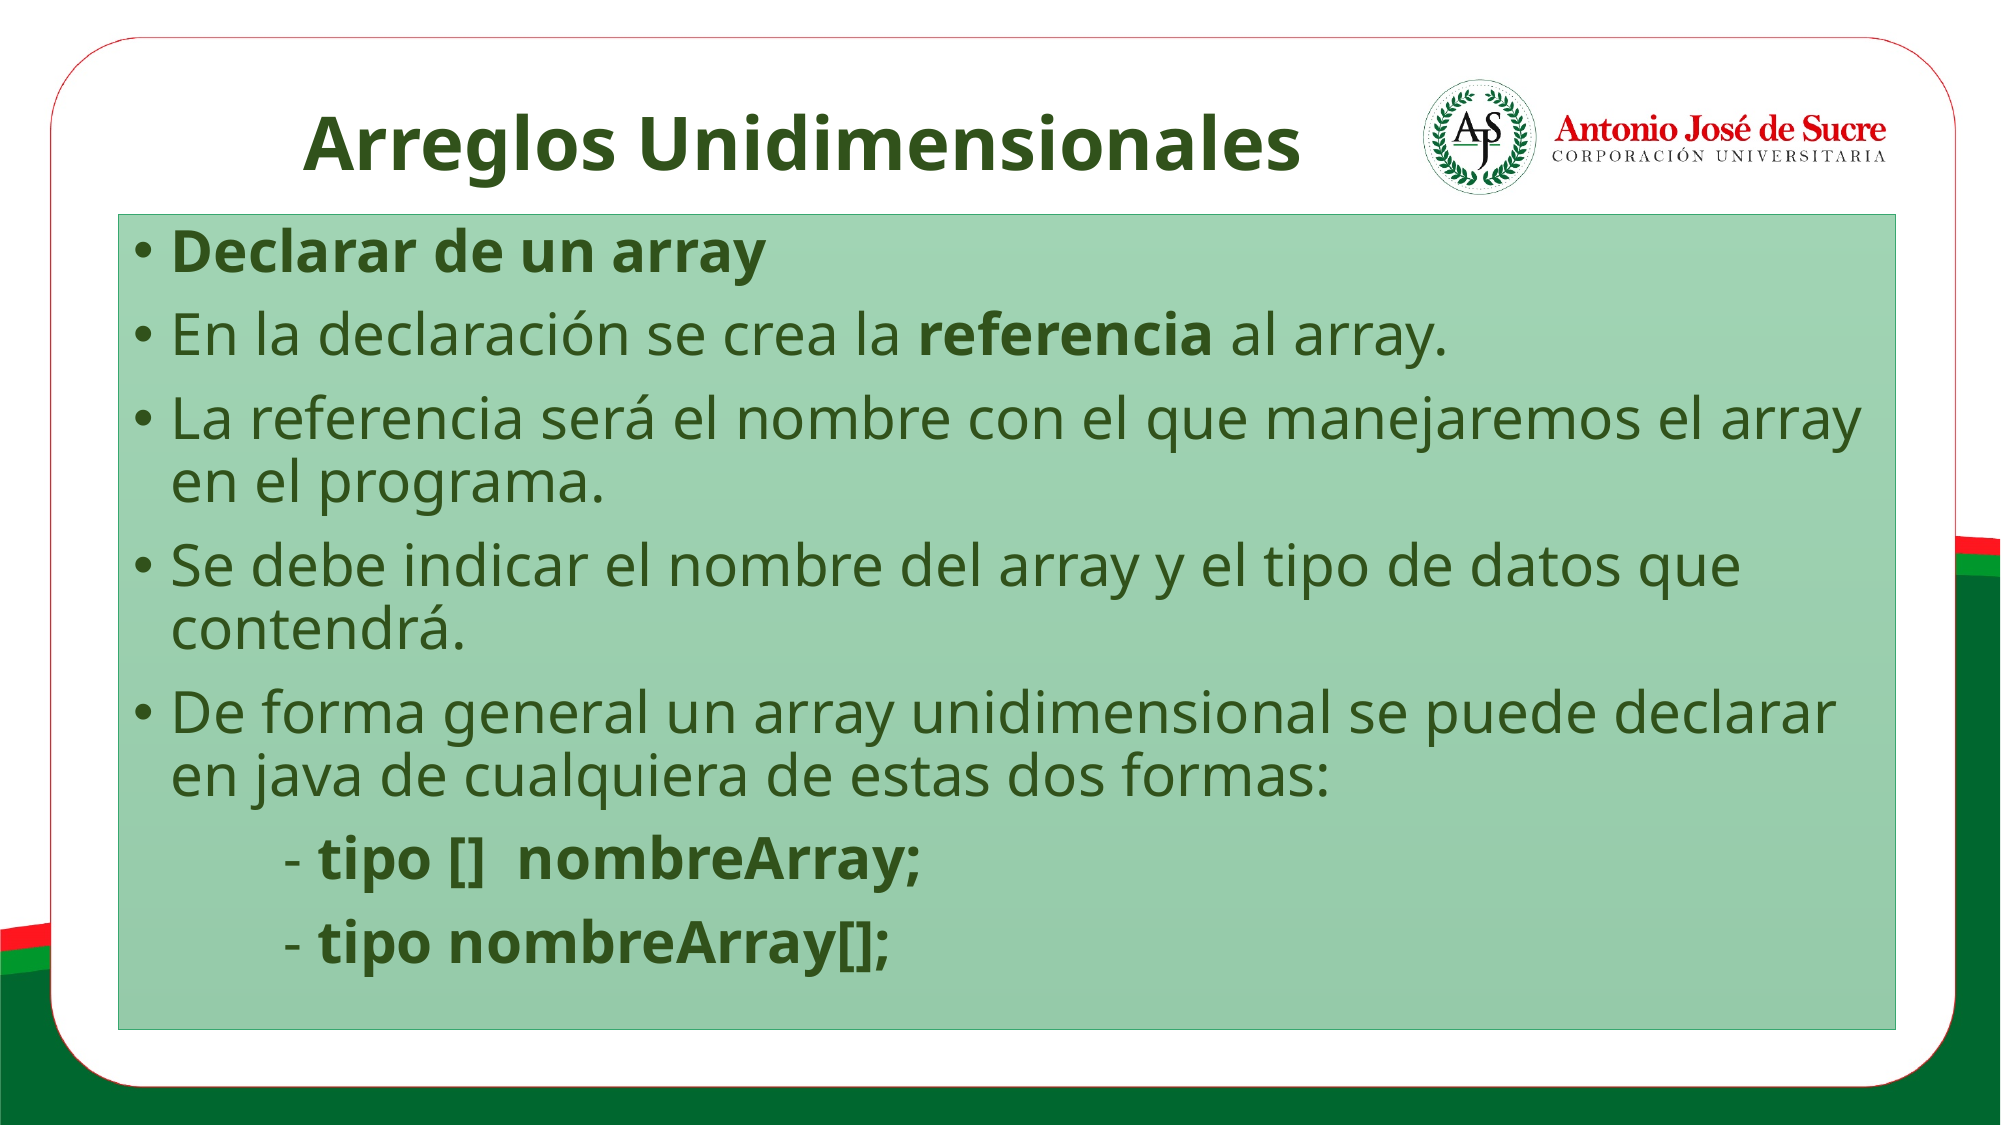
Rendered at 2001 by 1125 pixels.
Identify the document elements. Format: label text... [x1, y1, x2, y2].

text_box Arreglos Unidimensionales [225, 98, 1382, 244]
list Declarar de un array En la declaración se crea la referencia al array. La referencia será el nombre con el que manejaremos el array en el programa. Se debe indicar el nombre del array y el tipo de datos que contendrá. De forma general un array unidimensional se puede declarar en java de cualquiera de estas dos formas: - tipo [] nombreArray; - tipo nombreArray[]; [118, 214, 1896, 1030]
picture [0, 0, 2001, 1125]
